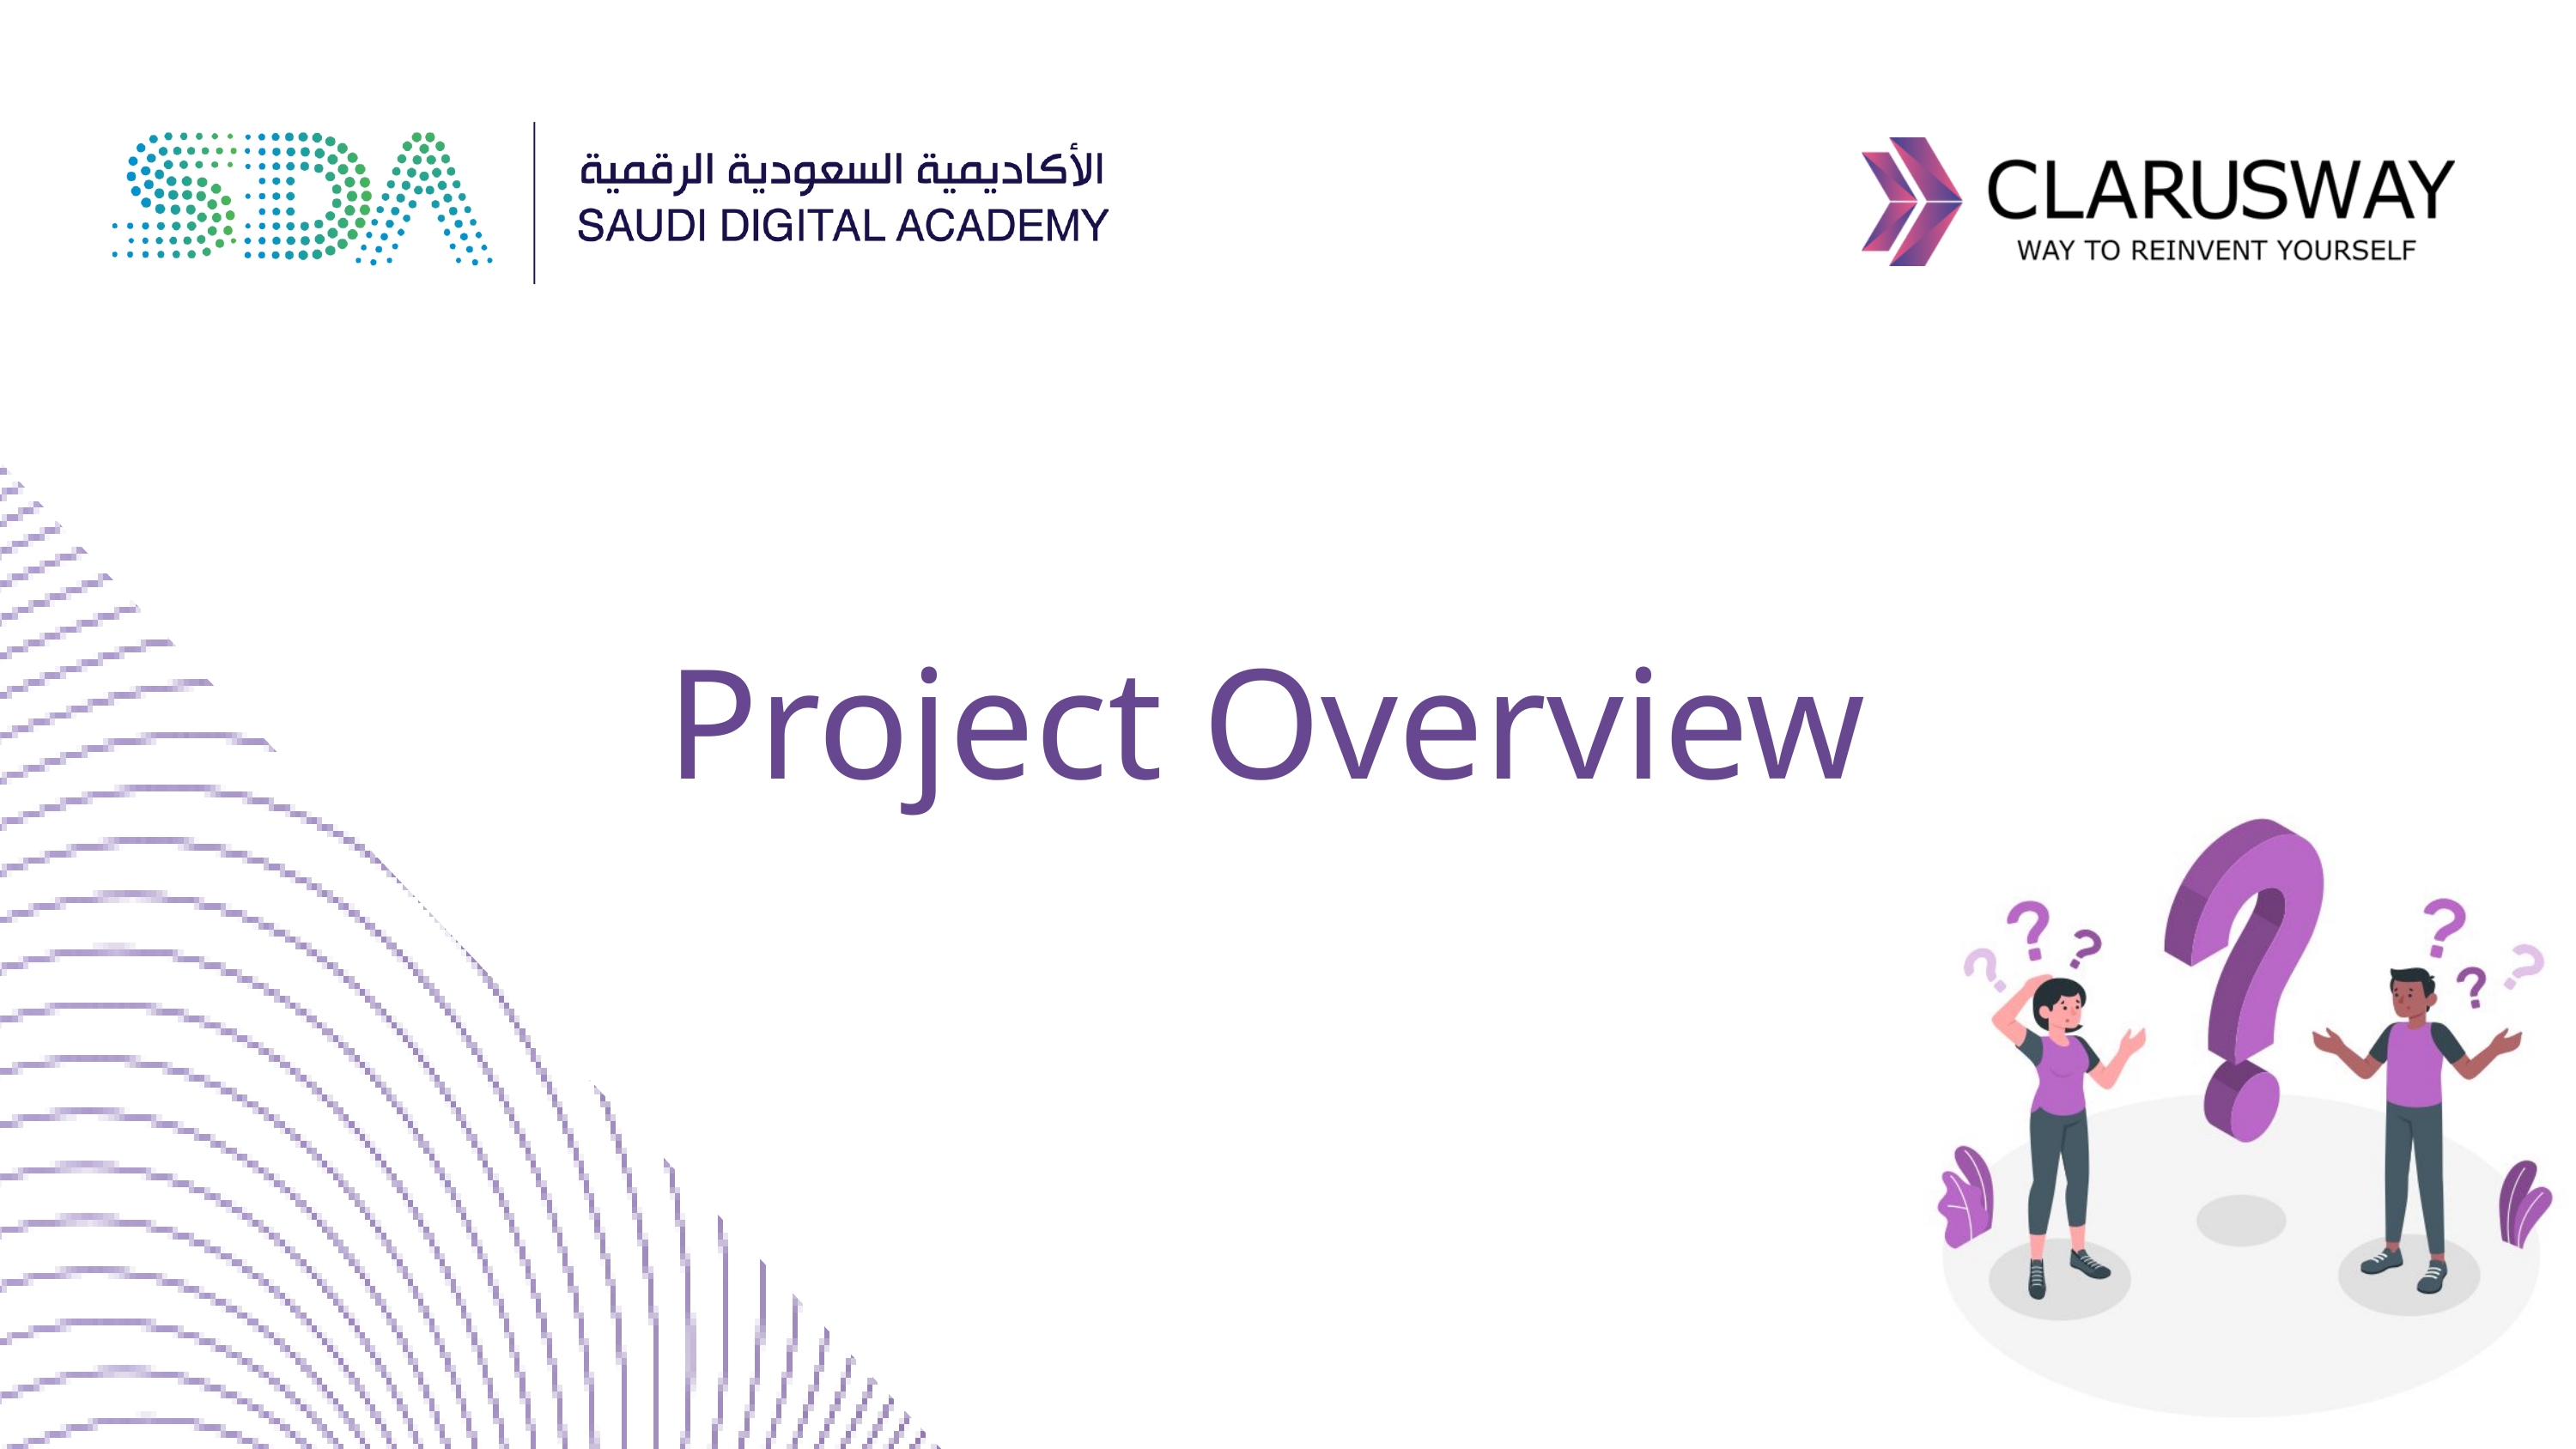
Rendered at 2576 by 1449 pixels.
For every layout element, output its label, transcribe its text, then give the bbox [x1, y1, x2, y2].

text_box [0, 461, 942, 1449]
text_box [1862, 137, 2456, 266]
text_box [1907, 780, 2576, 1449]
text_box [112, 122, 1109, 284]
text_box Project Overview [666, 657, 1910, 809]
